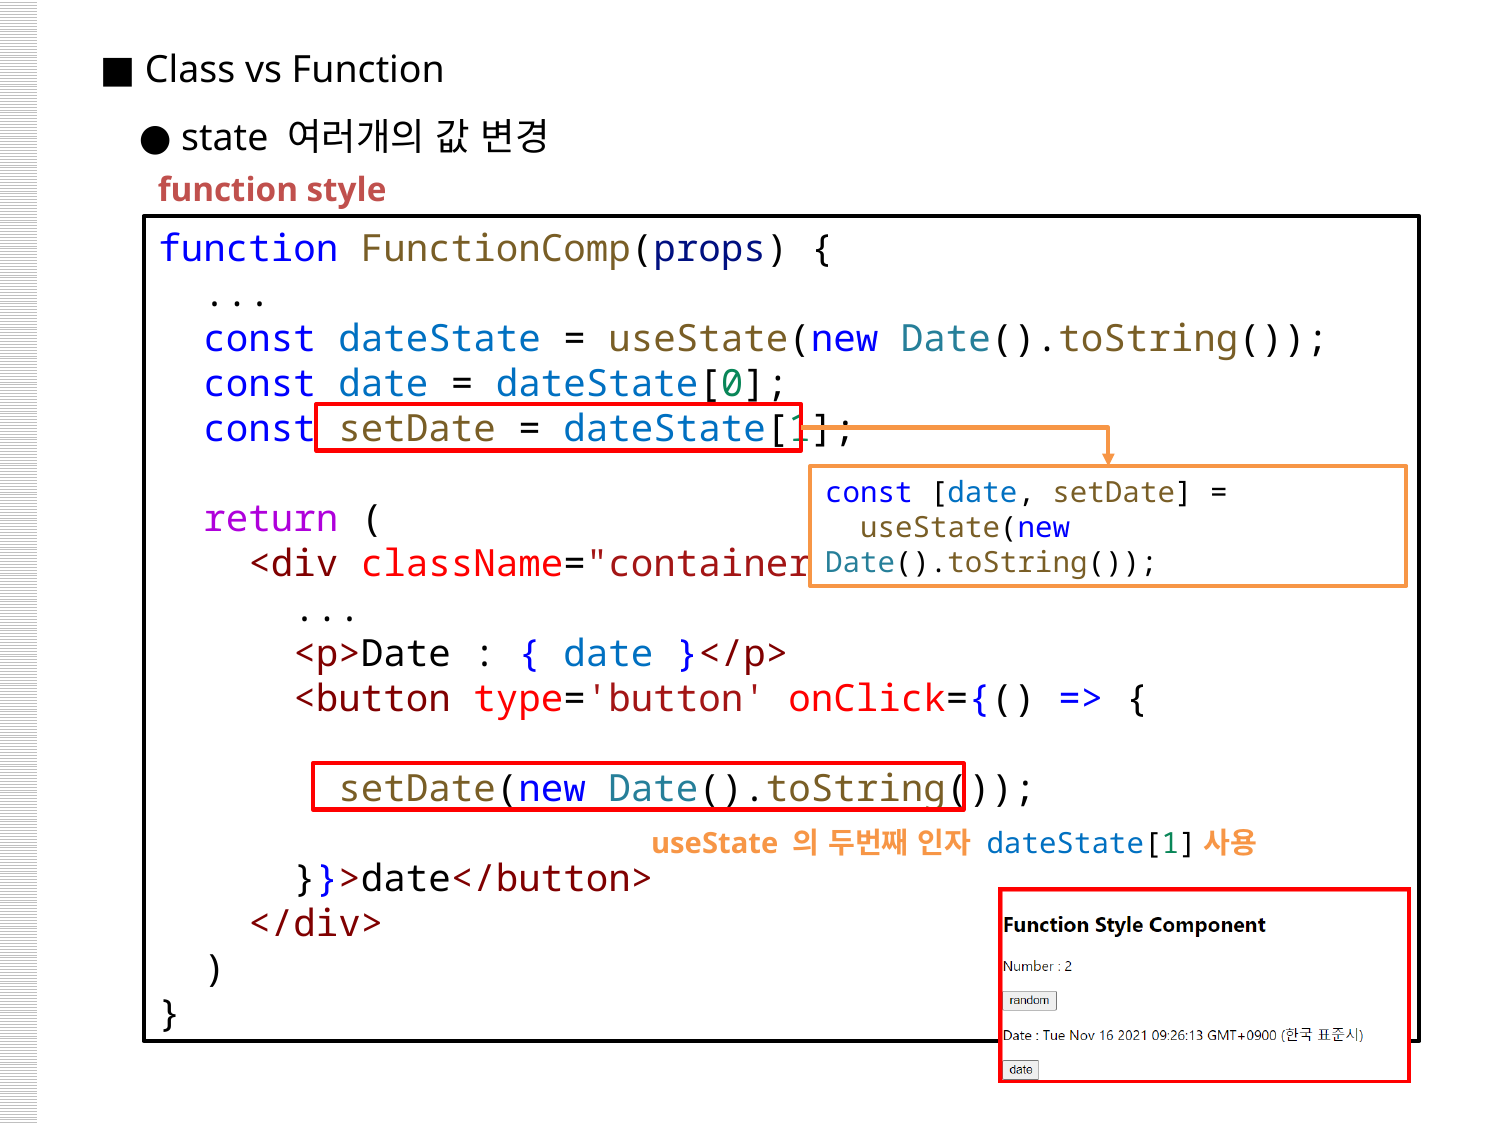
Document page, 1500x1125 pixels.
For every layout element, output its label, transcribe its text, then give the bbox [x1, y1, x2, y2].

picture [997, 887, 1411, 1083]
text_box useState 의 두번째 인자 dateState[1]사용 [636, 817, 1273, 868]
text_box const [date, setDate] = useState(new Date().toString()); [808, 464, 1408, 588]
text_box [314, 402, 803, 453]
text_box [800, 427, 1109, 467]
text_box ■ Class vs Function ● state 여러개의 값 변경 [85, 15, 565, 166]
text_box [311, 761, 966, 812]
text_box function style [143, 160, 402, 216]
text_box function FunctionComp(props) { ... const dateState = useState(new Date().toString()); const date = dateState[0]; const setDate = dateState[1]; return ( <div className="container"> ... <p>Date : { date }</p> <button type='button' onClick={() => { setDate(new Date().toString()); }}>date</button> </div> ) } [142, 214, 1421, 1043]
